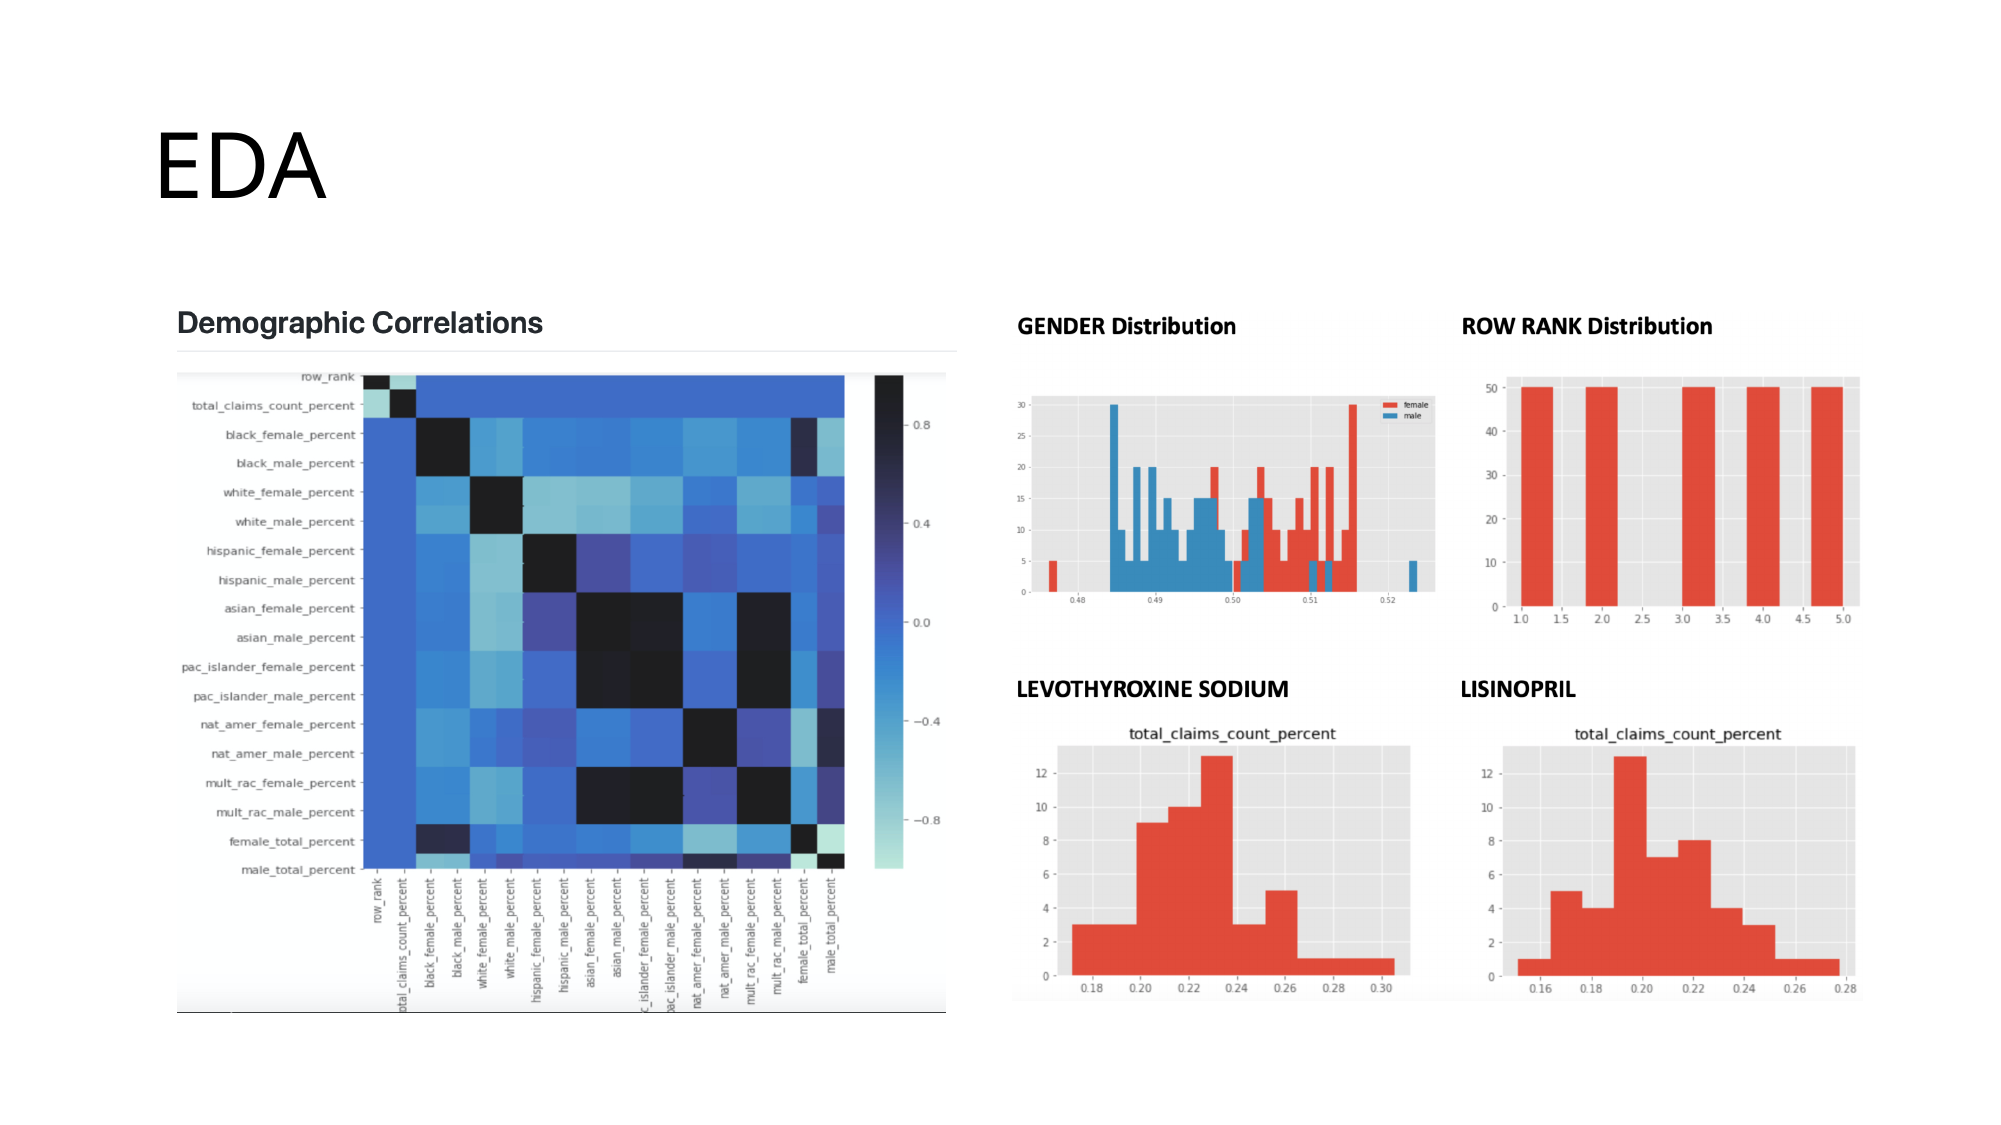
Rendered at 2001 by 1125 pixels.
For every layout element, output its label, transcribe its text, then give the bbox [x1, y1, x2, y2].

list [1012, 312, 1863, 1001]
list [168, 299, 957, 1014]
title EDA [137, 59, 1863, 278]
